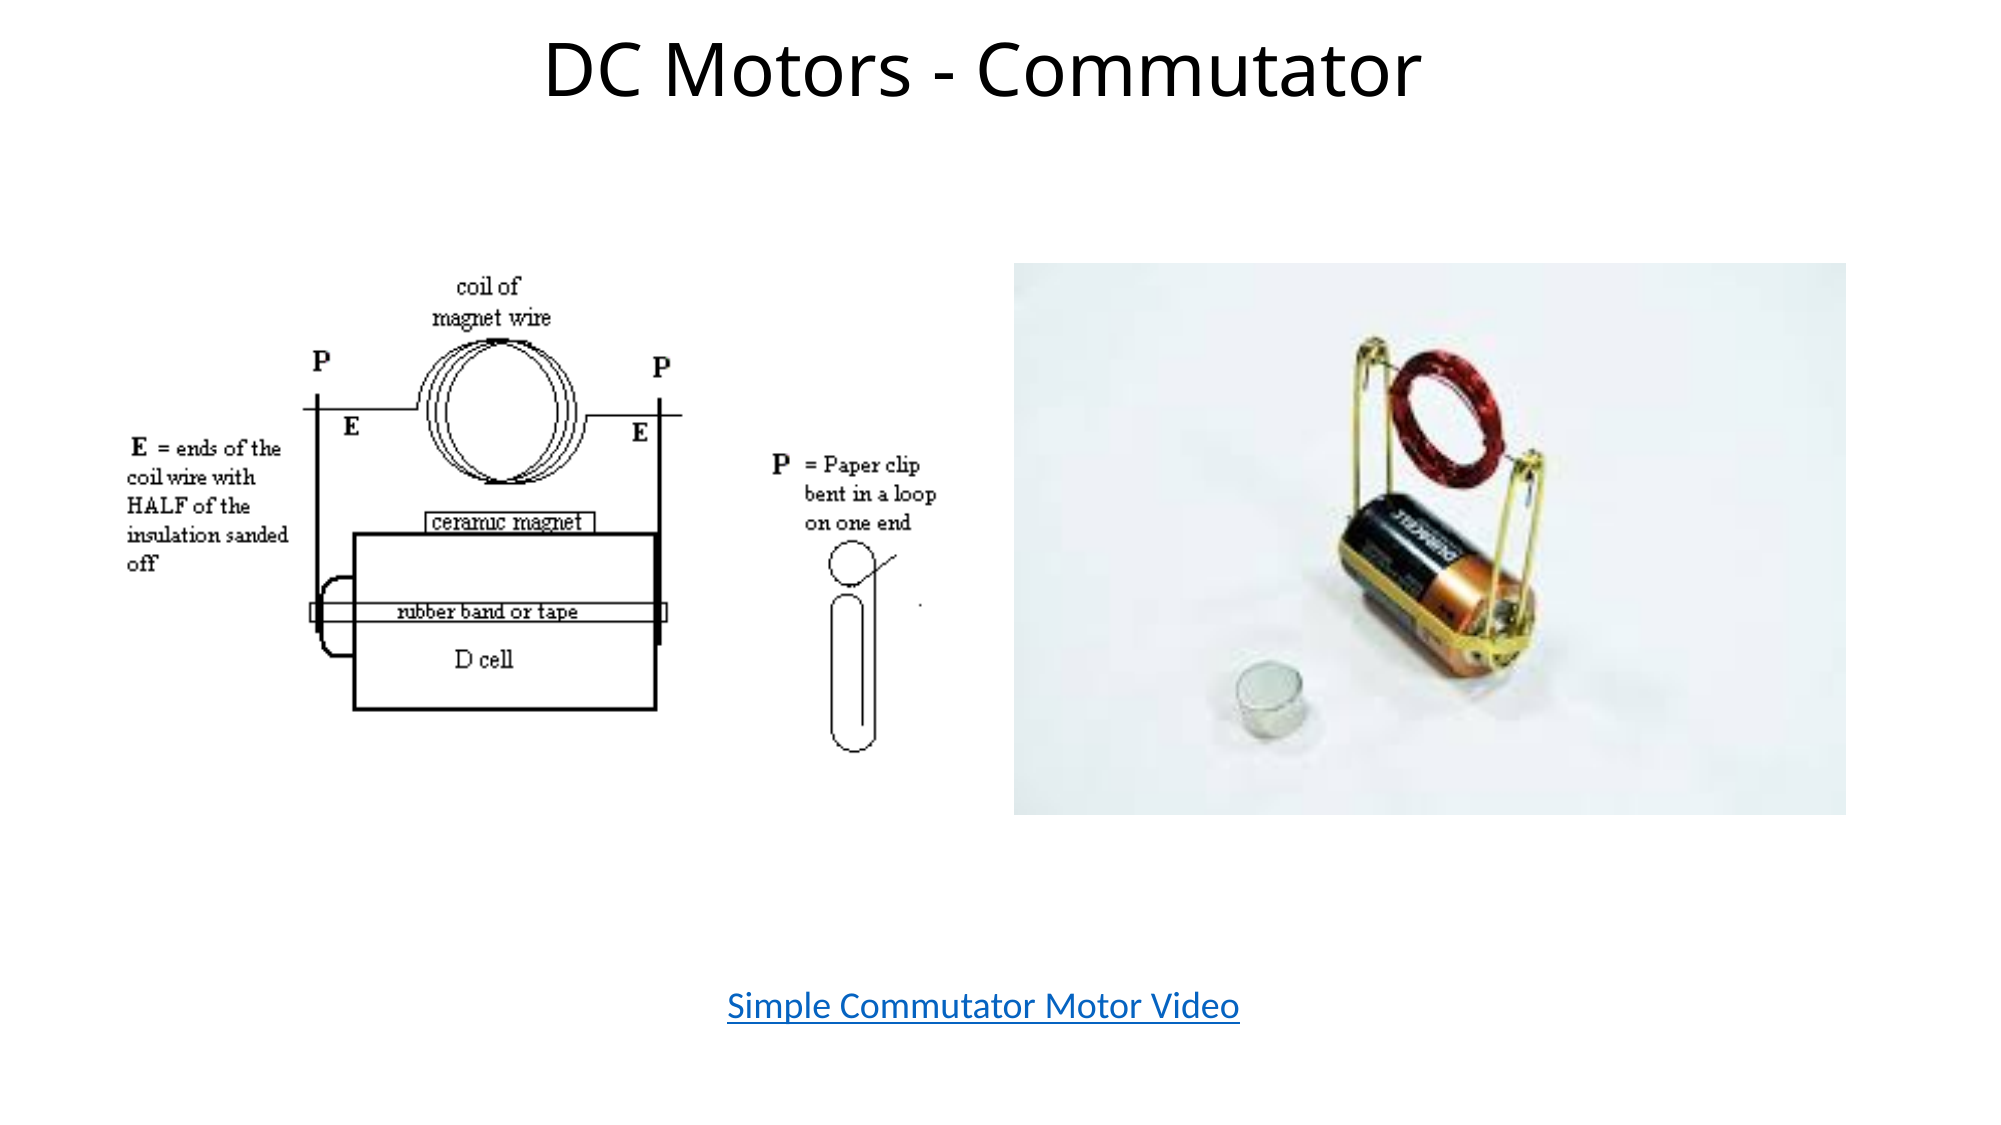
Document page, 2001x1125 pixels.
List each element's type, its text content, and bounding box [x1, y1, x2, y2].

picture [120, 250, 961, 815]
list Simple Commutator Motor Video [712, 978, 1254, 1035]
picture [1014, 263, 1846, 815]
title DC Motors - Commutator [120, 24, 1846, 121]
